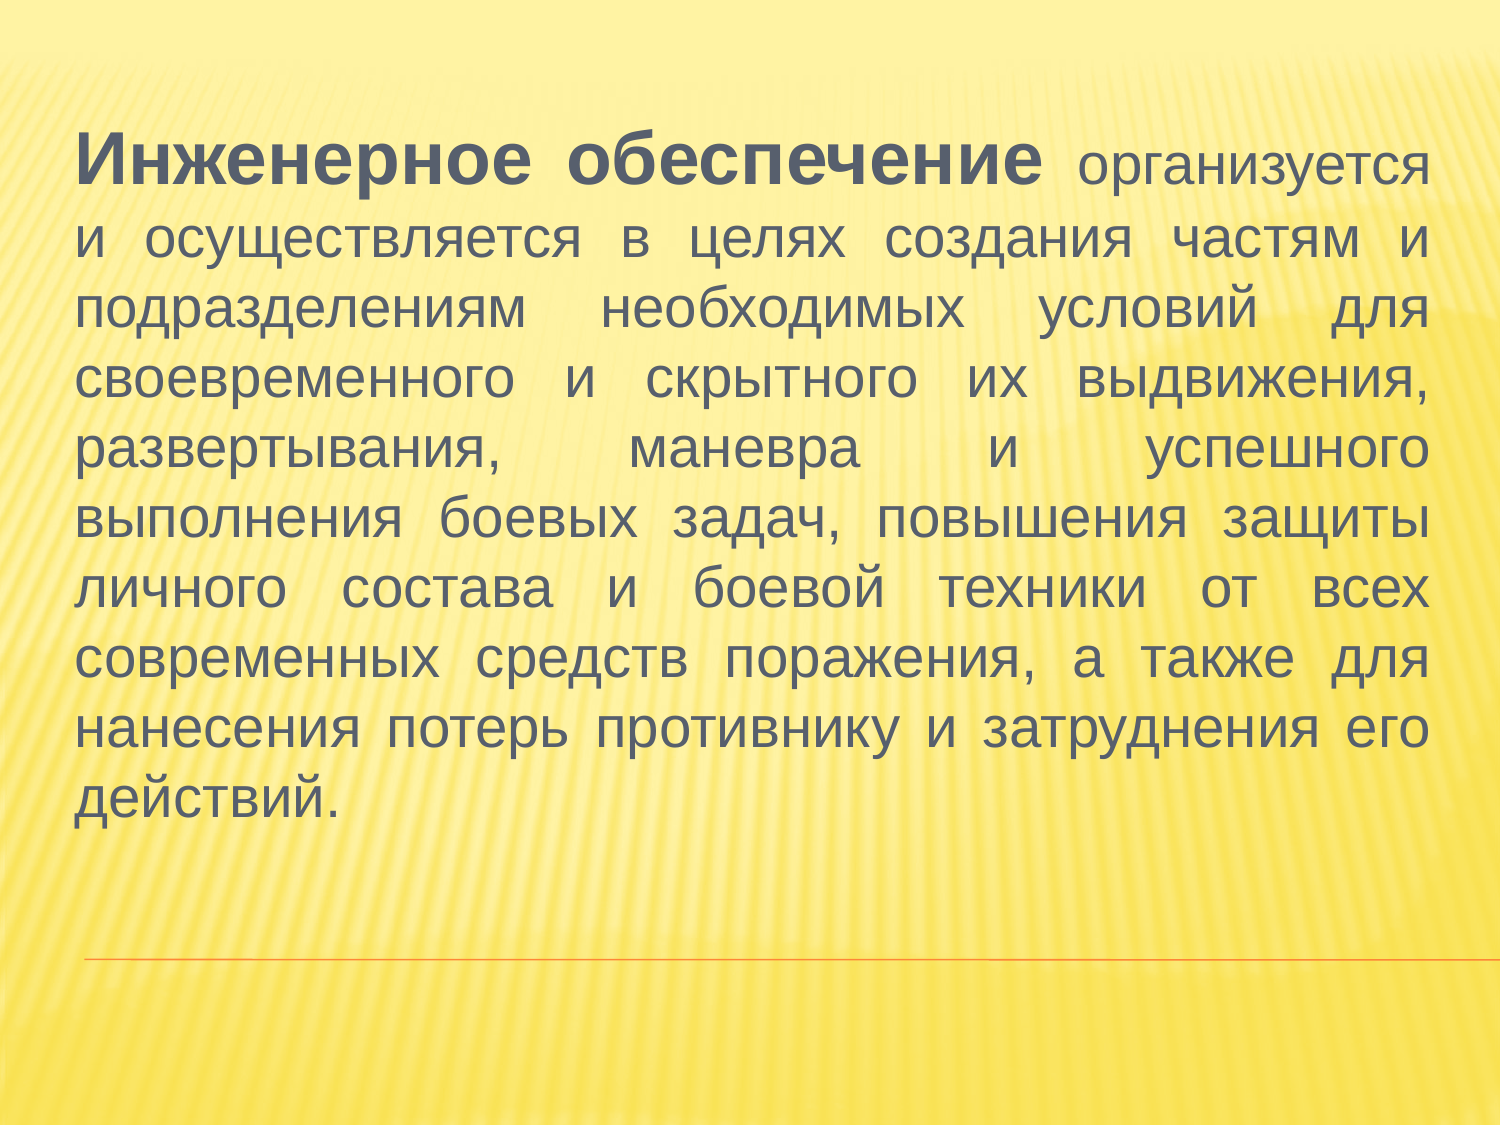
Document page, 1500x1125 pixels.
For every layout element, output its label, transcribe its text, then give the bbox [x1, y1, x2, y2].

list Инженерное обеспечение организуется и осуществляется в целях создания частям и подразделениям необходимых условий для своевременного и скрытного их выдвижения, развертывания, маневра и успешного выполнения боевых задач, повышения защиты личного состава и боевой техники от всех современных средств поражения, а также для нанесения потерь противнику и затруднения его действий. [59, 101, 1447, 1071]
